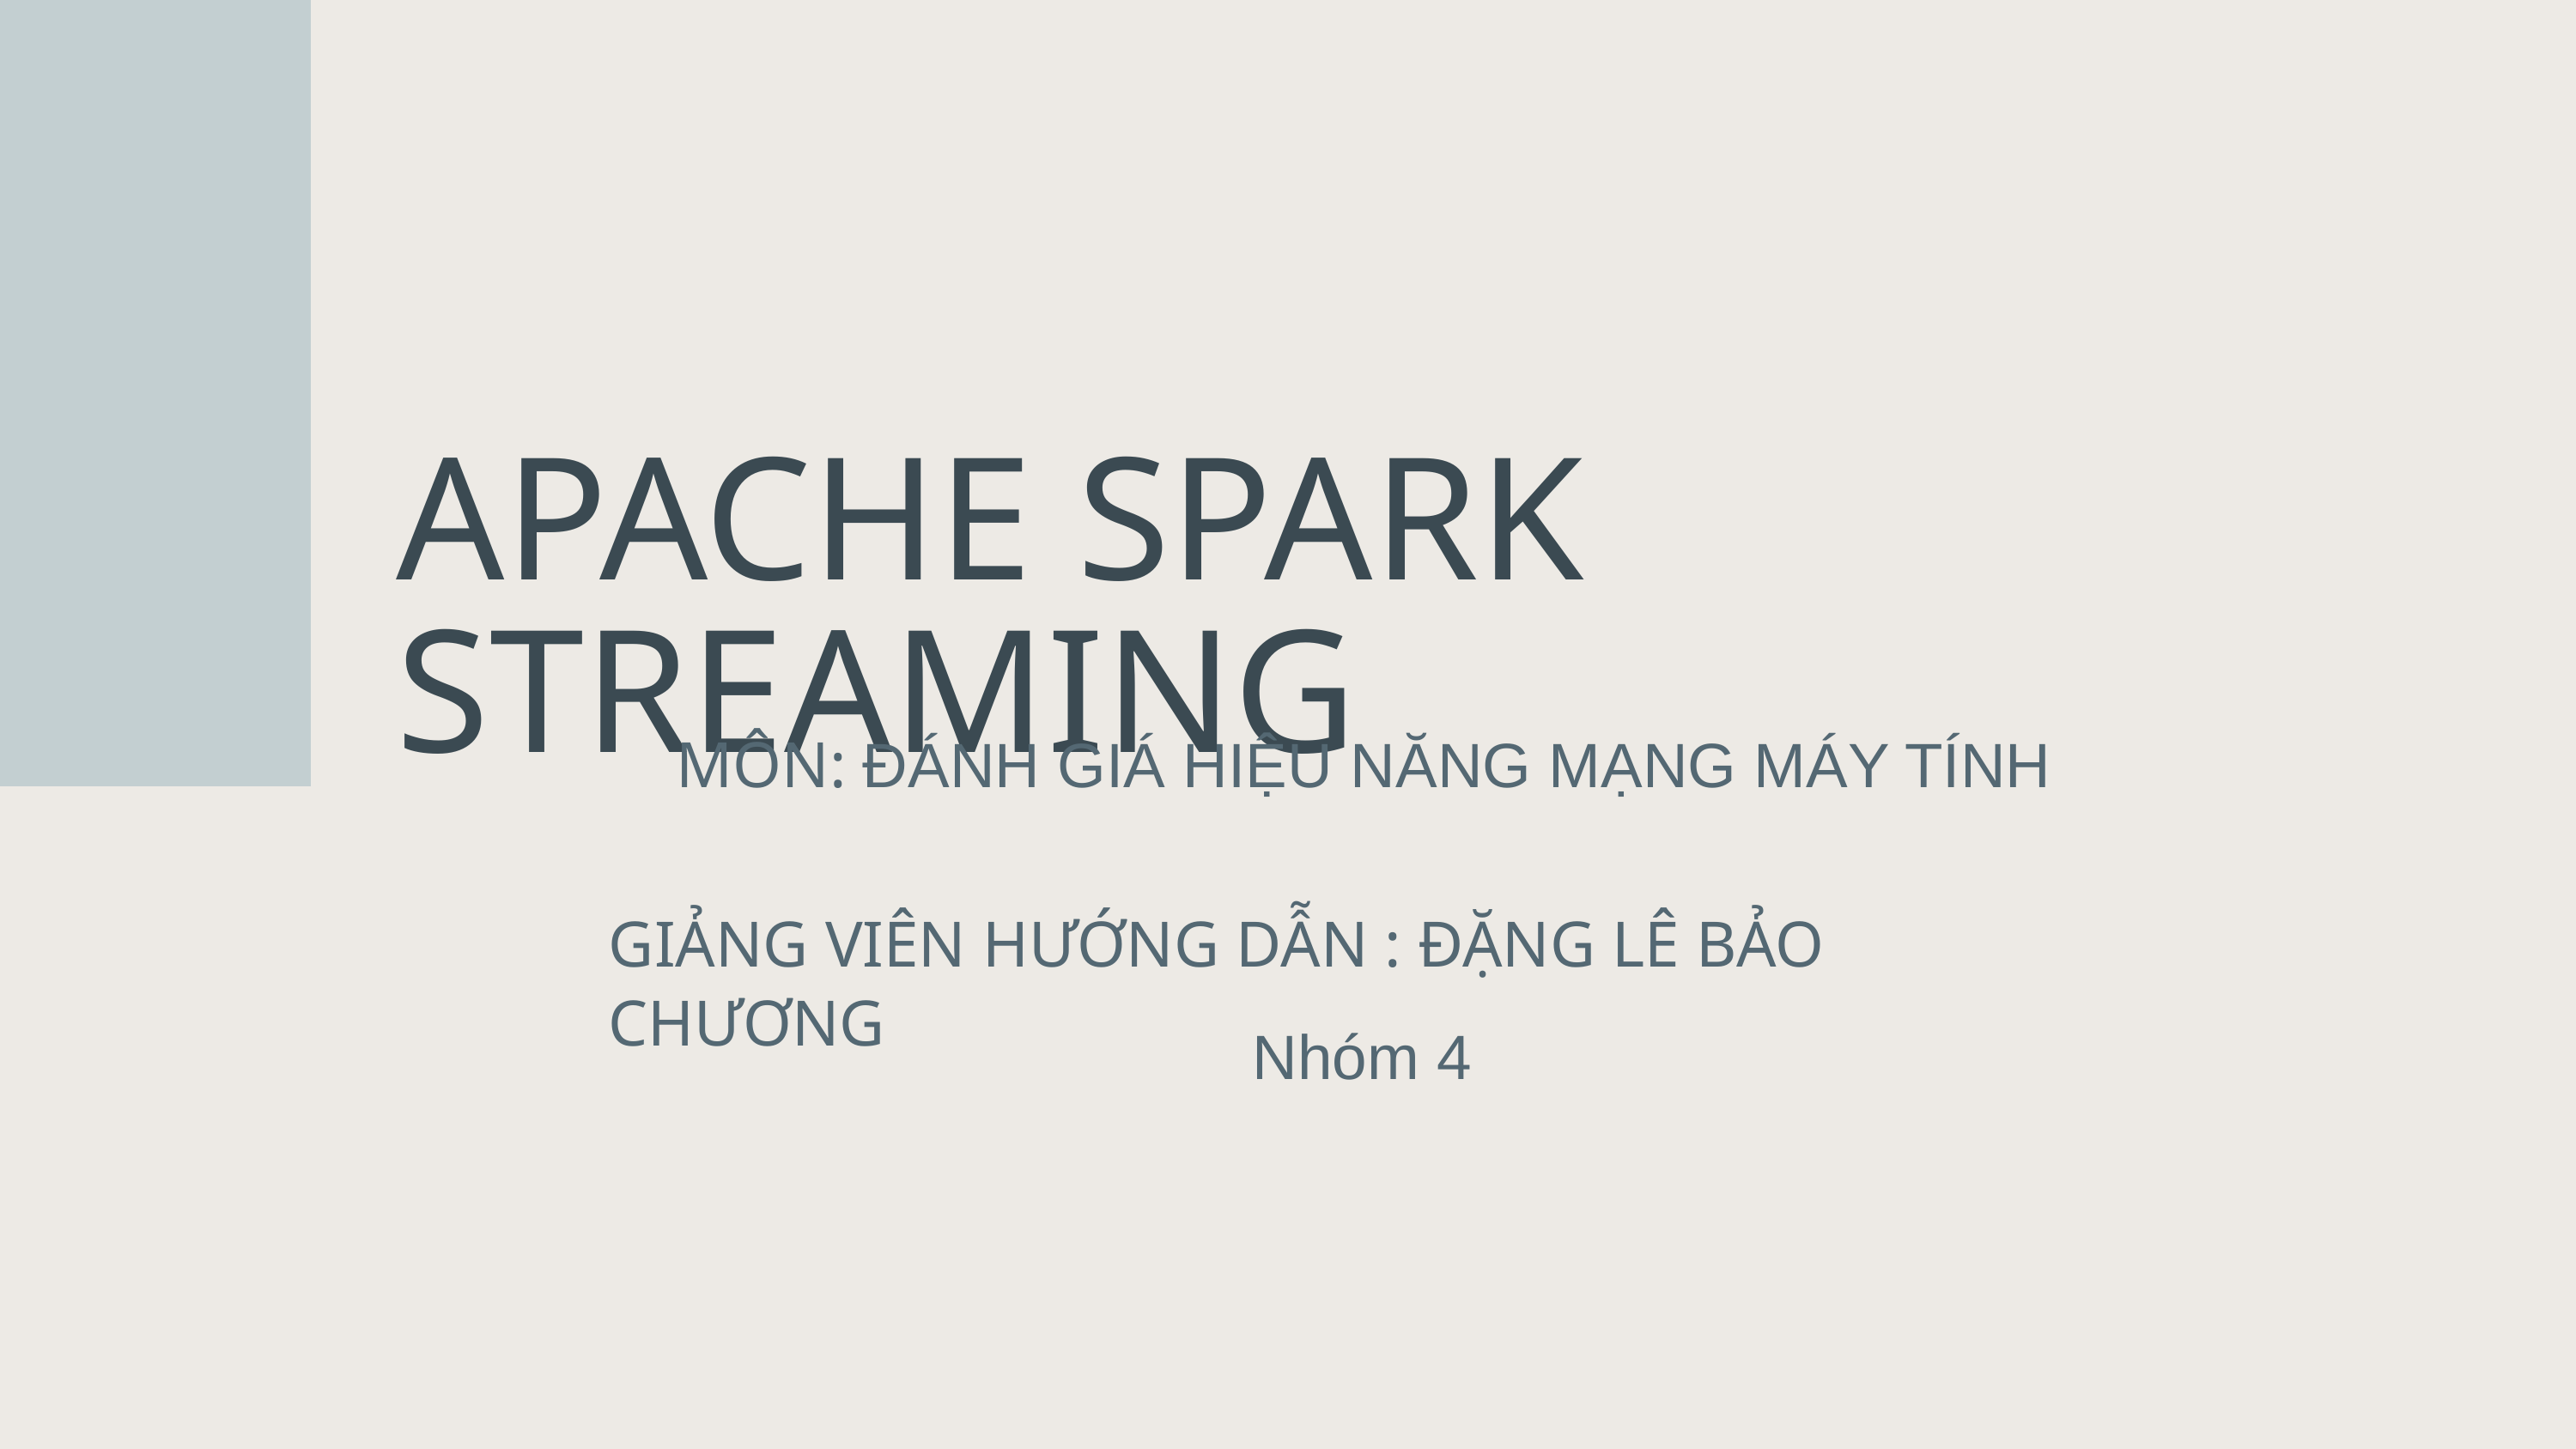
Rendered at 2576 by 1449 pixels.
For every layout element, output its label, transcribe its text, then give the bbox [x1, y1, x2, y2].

text_box Nhóm 4 [965, 1059, 1776, 1092]
text_box GIẢNG VIÊN HƯỚNG DẪN : ĐẶNG LÊ BẢO CHƯƠNG [608, 900, 1968, 1059]
text_box APACHE SPARK STREAMING [396, 440, 2345, 787]
text_box MÔN: ĐÁNH GIÁ HIỆU NĂNG MẠNG MÁY TÍNH [676, 720, 2066, 800]
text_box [0, 0, 312, 787]
